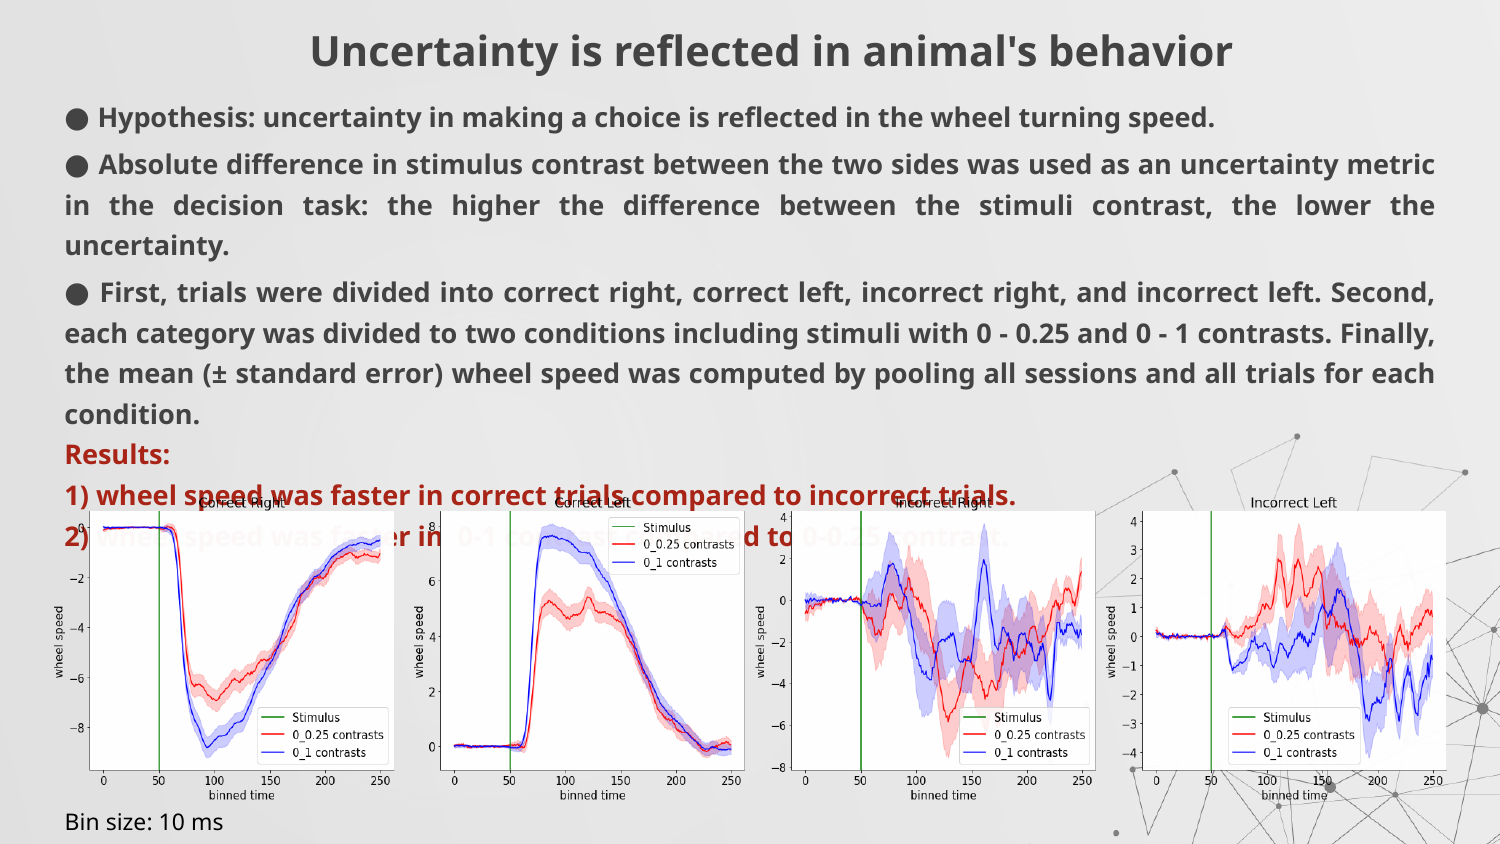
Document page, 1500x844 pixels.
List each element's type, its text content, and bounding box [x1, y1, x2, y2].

text_box ● Hypothesis: uncertainty in making a choice is reflected in the wheel turning speed. ● Absolute difference in stimulus contrast between the two sides was used as an uncertainty metric in the decision task: the higher the difference between the stimuli contrast, the lower the uncertainty. ● First, trials were divided into correct right, correct left, incorrect right, and incorrect left. Second, each category was divided to two conditions including stimuli with 0 - 0.25 and 0 - 1 contrasts. Finally, the mean (± standard error) wheel speed was computed by pooling all sessions and all trials for each condition. Results: 1) wheel speed was faster in correct trials compared to incorrect trials. 2) wheel speed was faster in 0-1 contrast compared to 0-0.25 contrast. [49, 74, 1451, 482]
picture [0, 0, 1500, 844]
text_box Bin size: 10 ms [49, 813, 1451, 838]
text_box Uncertainty is reflected in animal's behavior [294, 9, 1256, 65]
